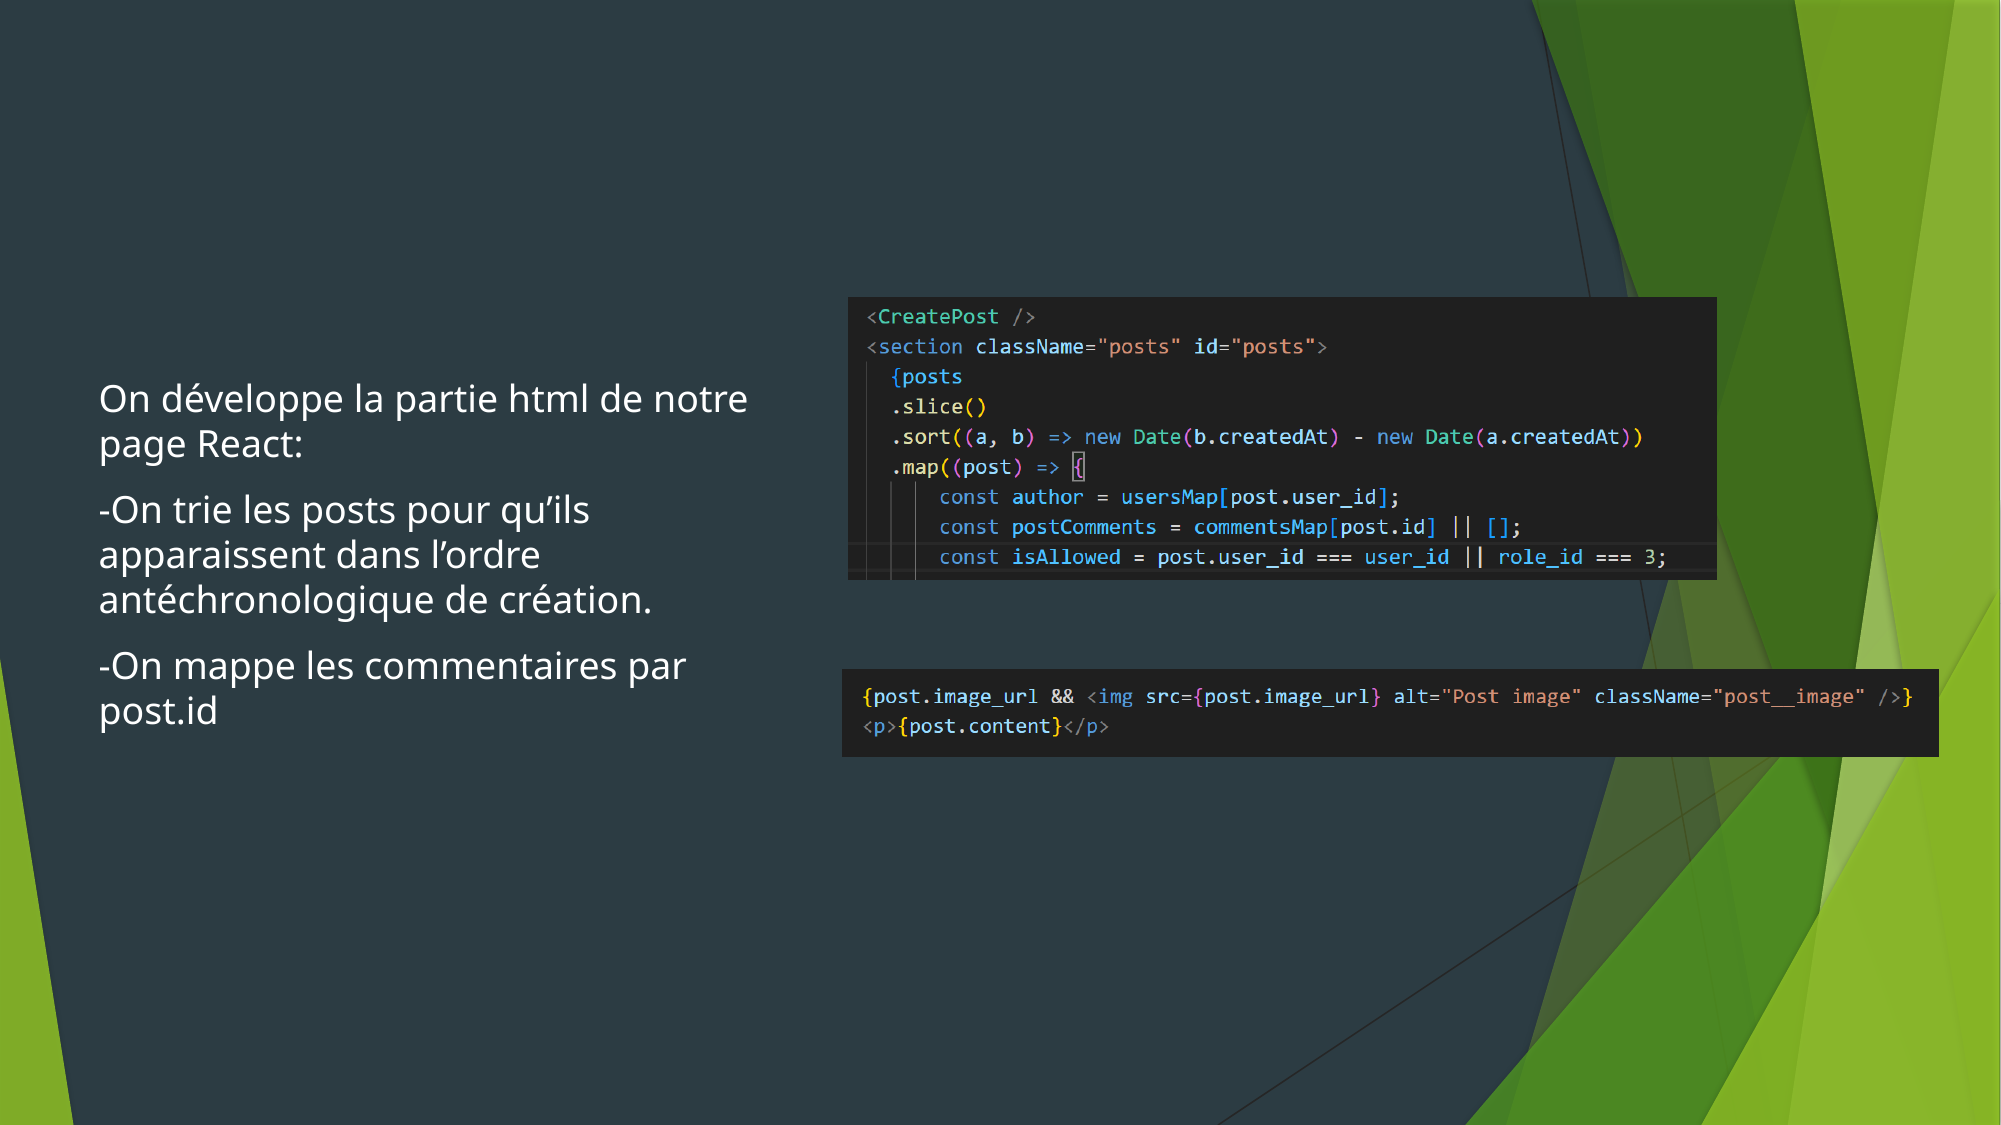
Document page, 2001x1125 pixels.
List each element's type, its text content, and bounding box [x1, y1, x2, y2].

picture [848, 297, 1717, 581]
list On développe la partie html de notre page React: -On trie les posts pour qu’ils apparaissent dans l’ordre antéchronologique de création. -On mappe les commentaires par post.id [83, 367, 778, 834]
picture [841, 669, 1939, 758]
